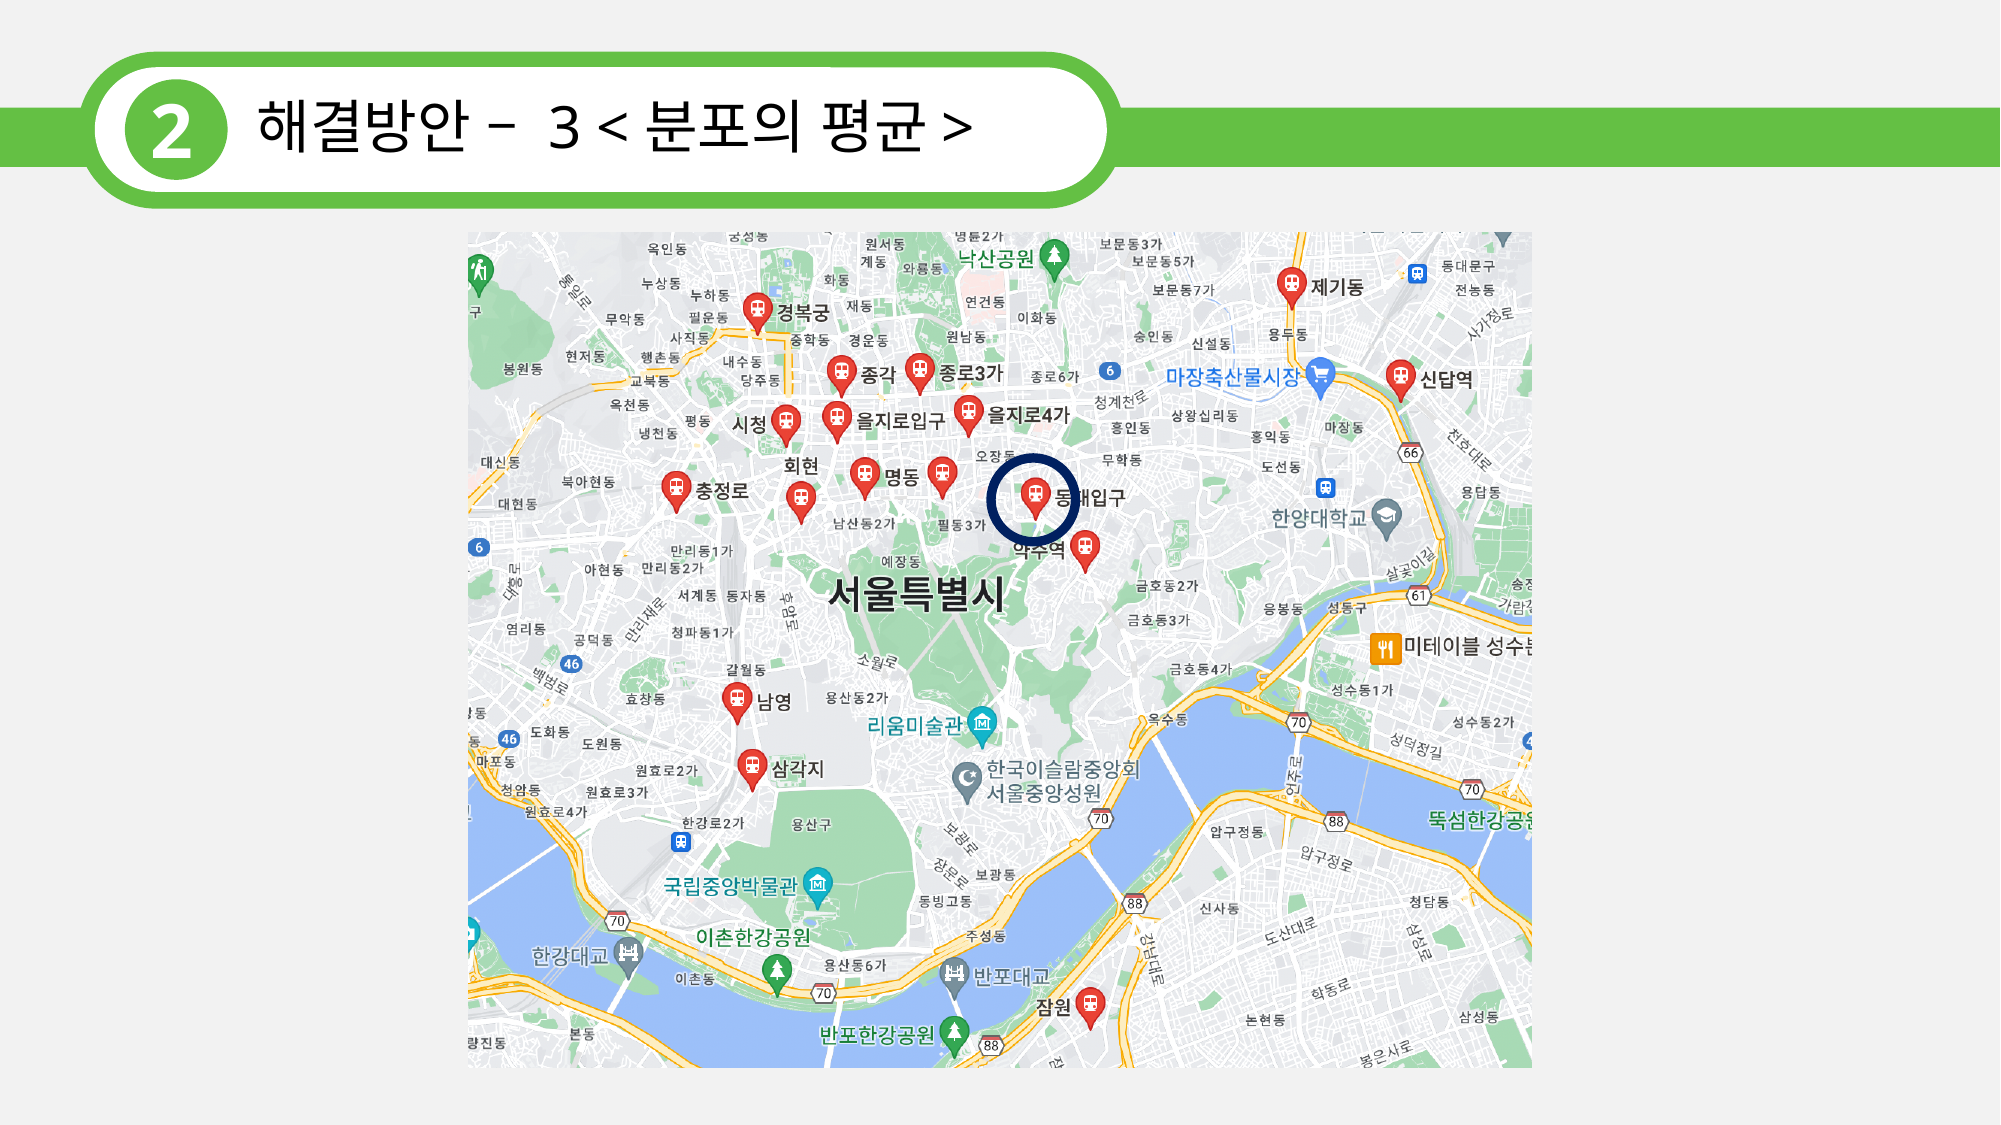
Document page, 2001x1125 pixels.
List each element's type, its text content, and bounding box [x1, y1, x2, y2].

text_box [217, 97, 229, 162]
text_box [123, 97, 135, 162]
text_box [1117, 107, 2000, 168]
text_box 해결방안 – 3 <분포의 평균> [241, 82, 1040, 168]
text_box 2 [135, 76, 217, 182]
picture [468, 232, 1532, 1068]
text_box [76, 50, 1126, 210]
text_box [0, 107, 85, 168]
text_box [93, 66, 1108, 193]
